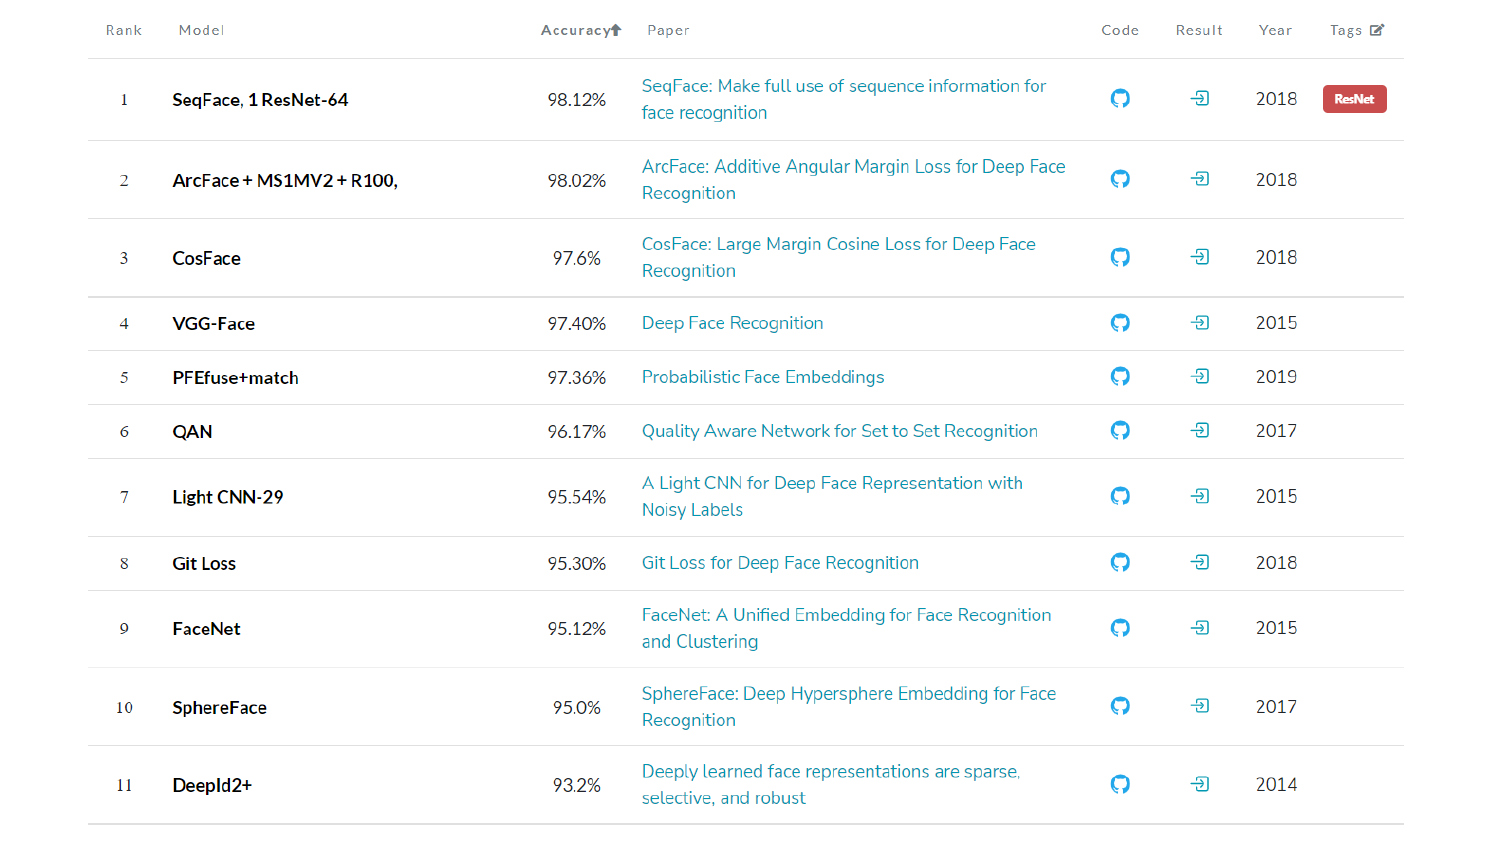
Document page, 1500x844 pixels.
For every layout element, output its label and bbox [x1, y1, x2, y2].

picture [75, 11, 1425, 832]
